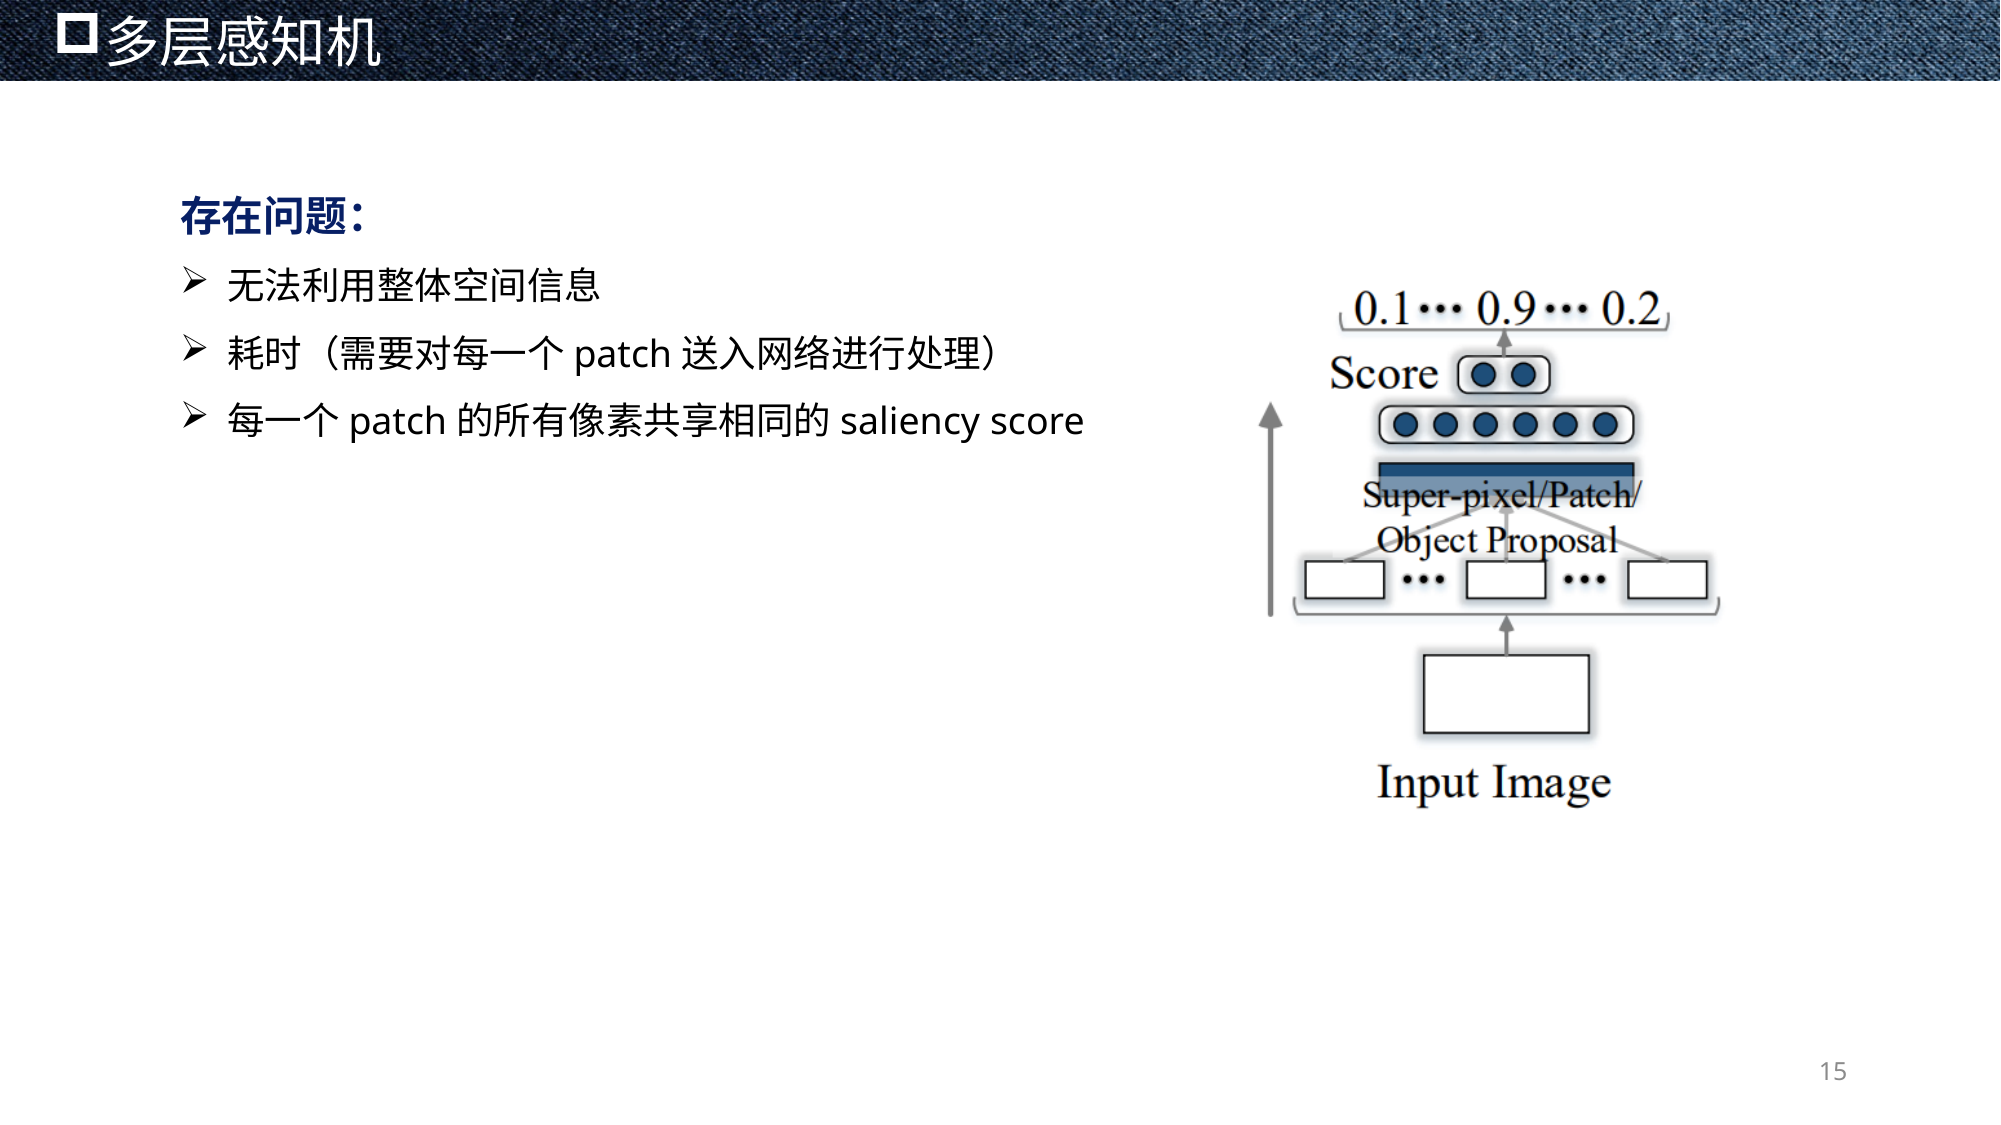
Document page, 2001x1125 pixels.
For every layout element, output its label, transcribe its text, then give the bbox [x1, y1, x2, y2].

picture [0, 0, 2000, 81]
slide_number 15 [1412, 1042, 1863, 1103]
picture [1241, 256, 1732, 813]
text_box 存在问题： 无法利用整体空间信息 耗时（需要对每一个patch送入网络进行处理） 每一个patch的所有像素共享相同的saliency score [165, 157, 1878, 450]
